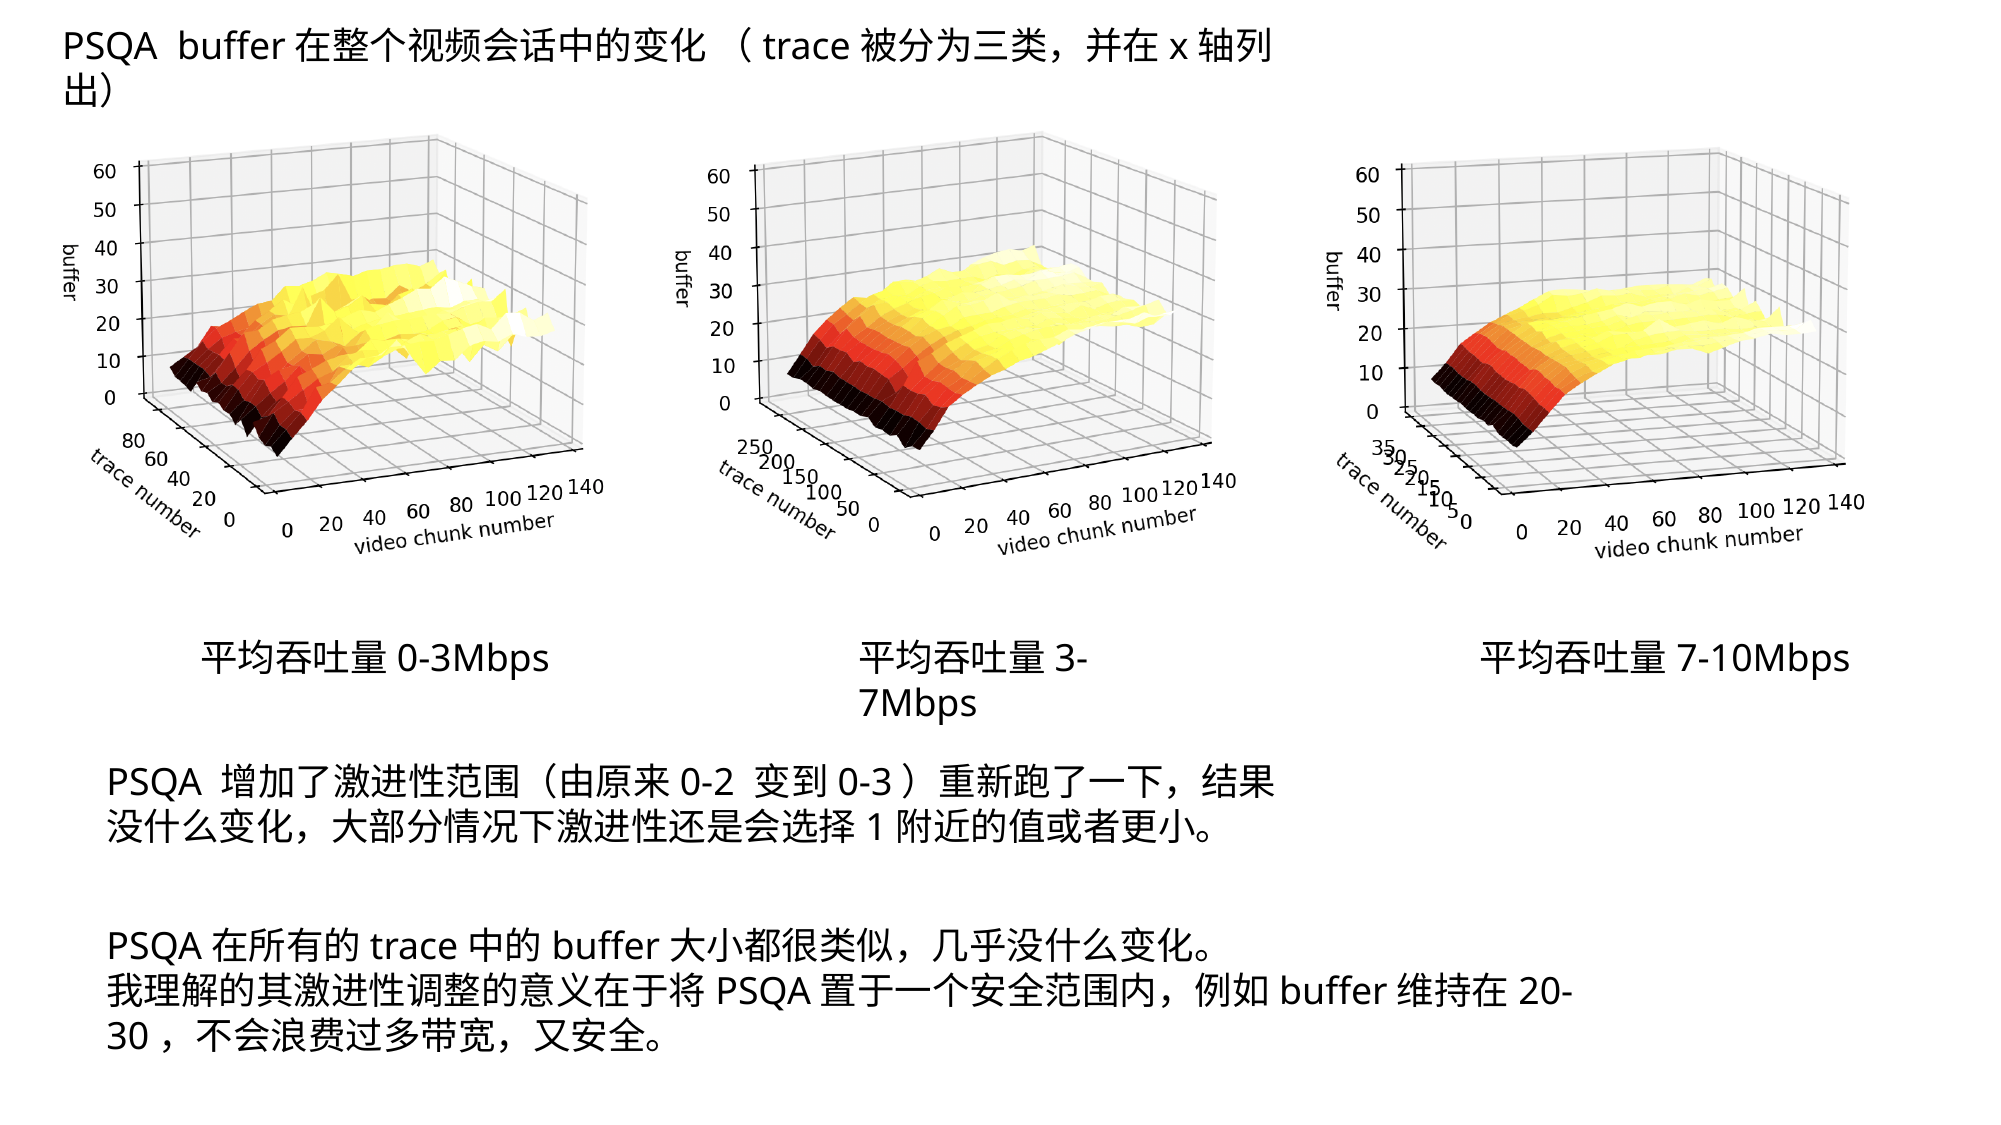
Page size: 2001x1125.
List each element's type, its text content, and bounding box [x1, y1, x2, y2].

picture [671, 114, 1260, 596]
text_box PSQA 增加了激进性范围（由原来0-2 变到0-3）重新跑了一下，结果没什么变化，大部分情况下激进性还是会选择1附近的值或者更小。 [91, 750, 1307, 855]
text_box 平均吞吐量7-10Mbps [1464, 626, 1881, 687]
picture [1295, 114, 1907, 614]
text_box 平均吞吐量3-7Mbps [843, 626, 1213, 732]
picture [47, 114, 636, 596]
text_box PSQA在所有的trace中的buffer大小都很类似，几乎没什么变化。 我理解的其激进性调整的意义在于将PSQA置于一个安全范围内，例如buffer维持在20-30，不会浪费过多带宽，又安全。 [91, 914, 1623, 1065]
text_box PSQA buffer在整个视频会话中的变化 （trace被分为三类，并在x轴列出） [47, 14, 1296, 120]
text_box 平均吞吐量0-3Mbps [185, 626, 601, 687]
